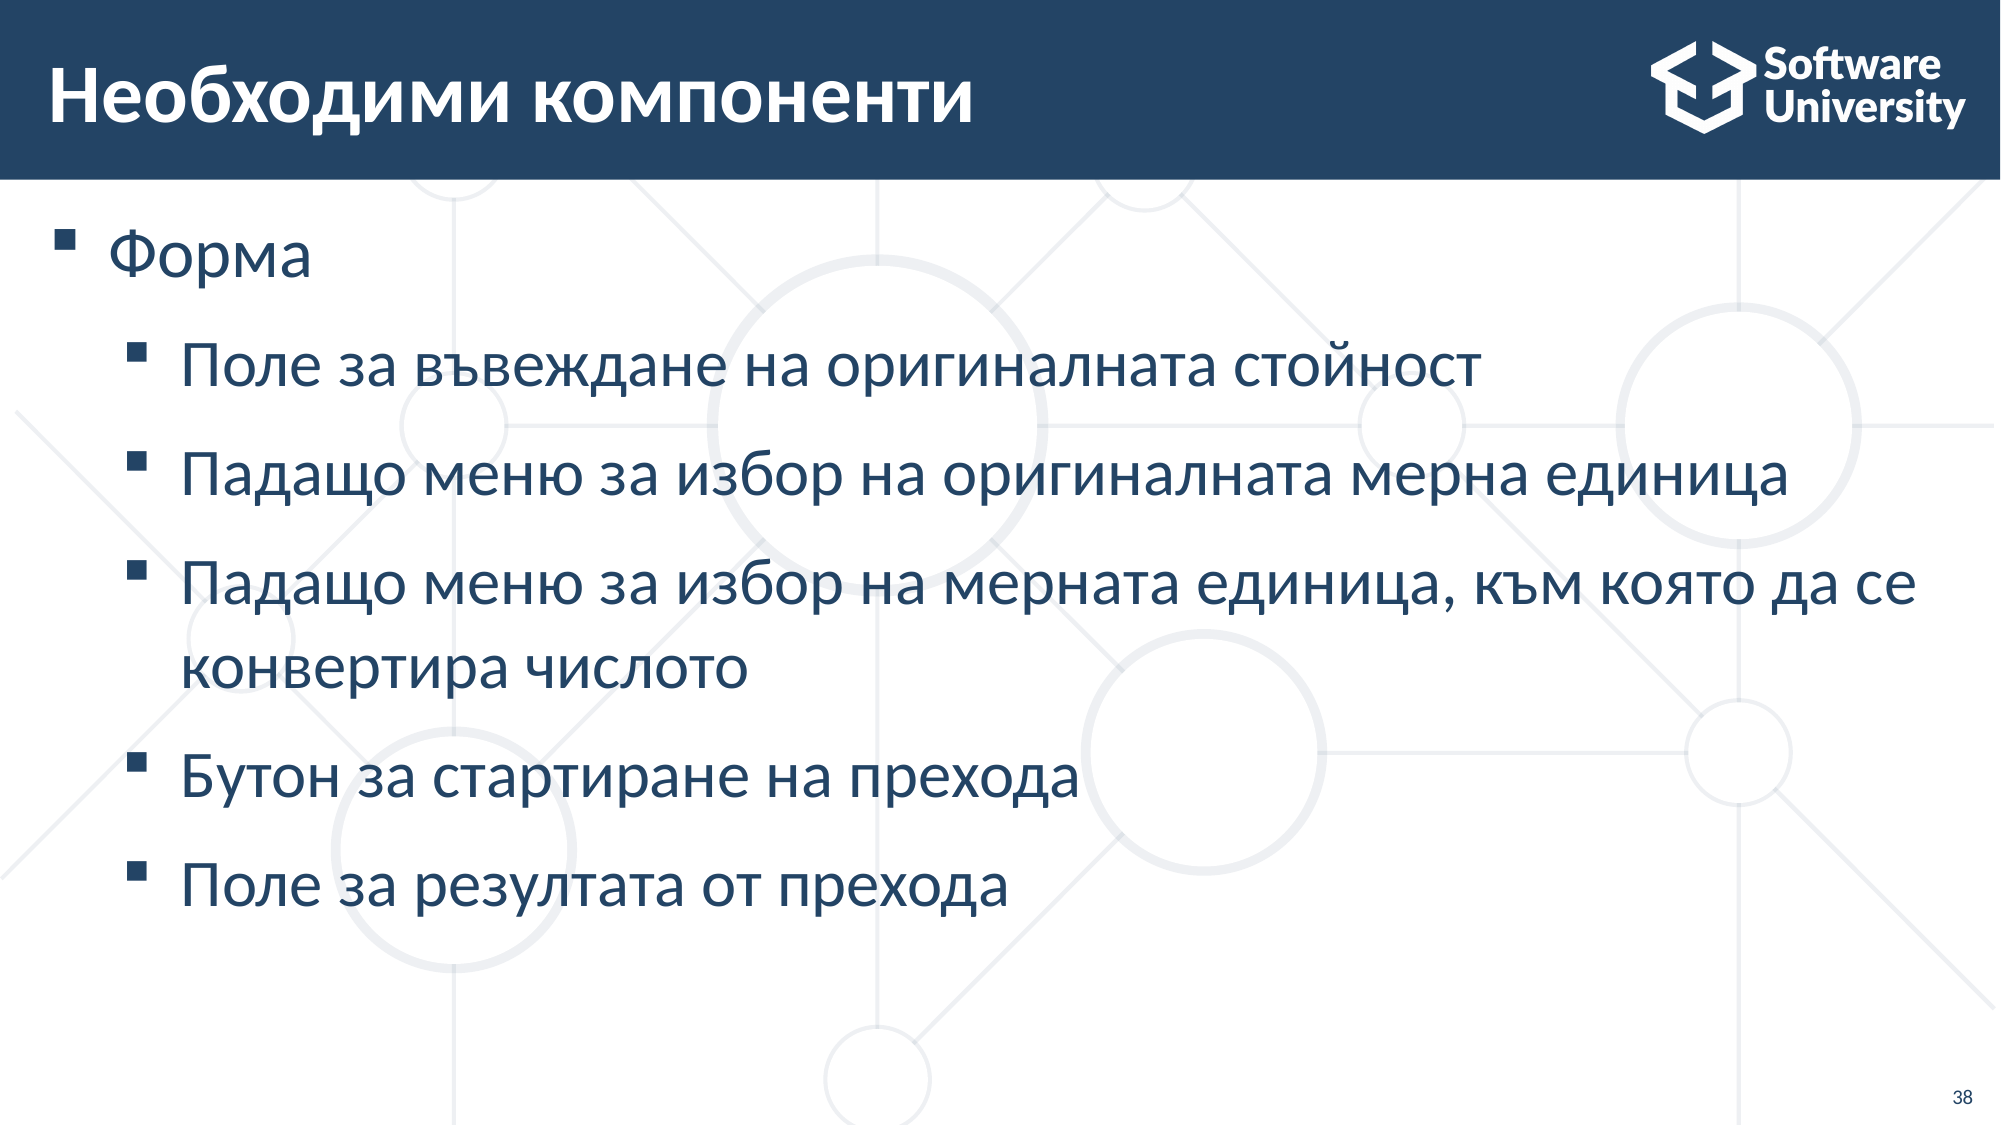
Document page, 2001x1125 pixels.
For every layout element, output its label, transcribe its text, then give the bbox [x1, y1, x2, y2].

list Форма Поле за въвеждане на оригиналната стойност Падащо меню за избор на оригиналната мерна единица Падащо меню за избор на мерната единица, към която да се конвертира числото Бутон за стартиране на прехода Поле за резултата от прехода [31, 196, 1970, 1104]
title Необходими компоненти [31, 16, 1625, 162]
picture [1651, 41, 1966, 134]
slide_number 38 [1927, 1067, 1989, 1117]
